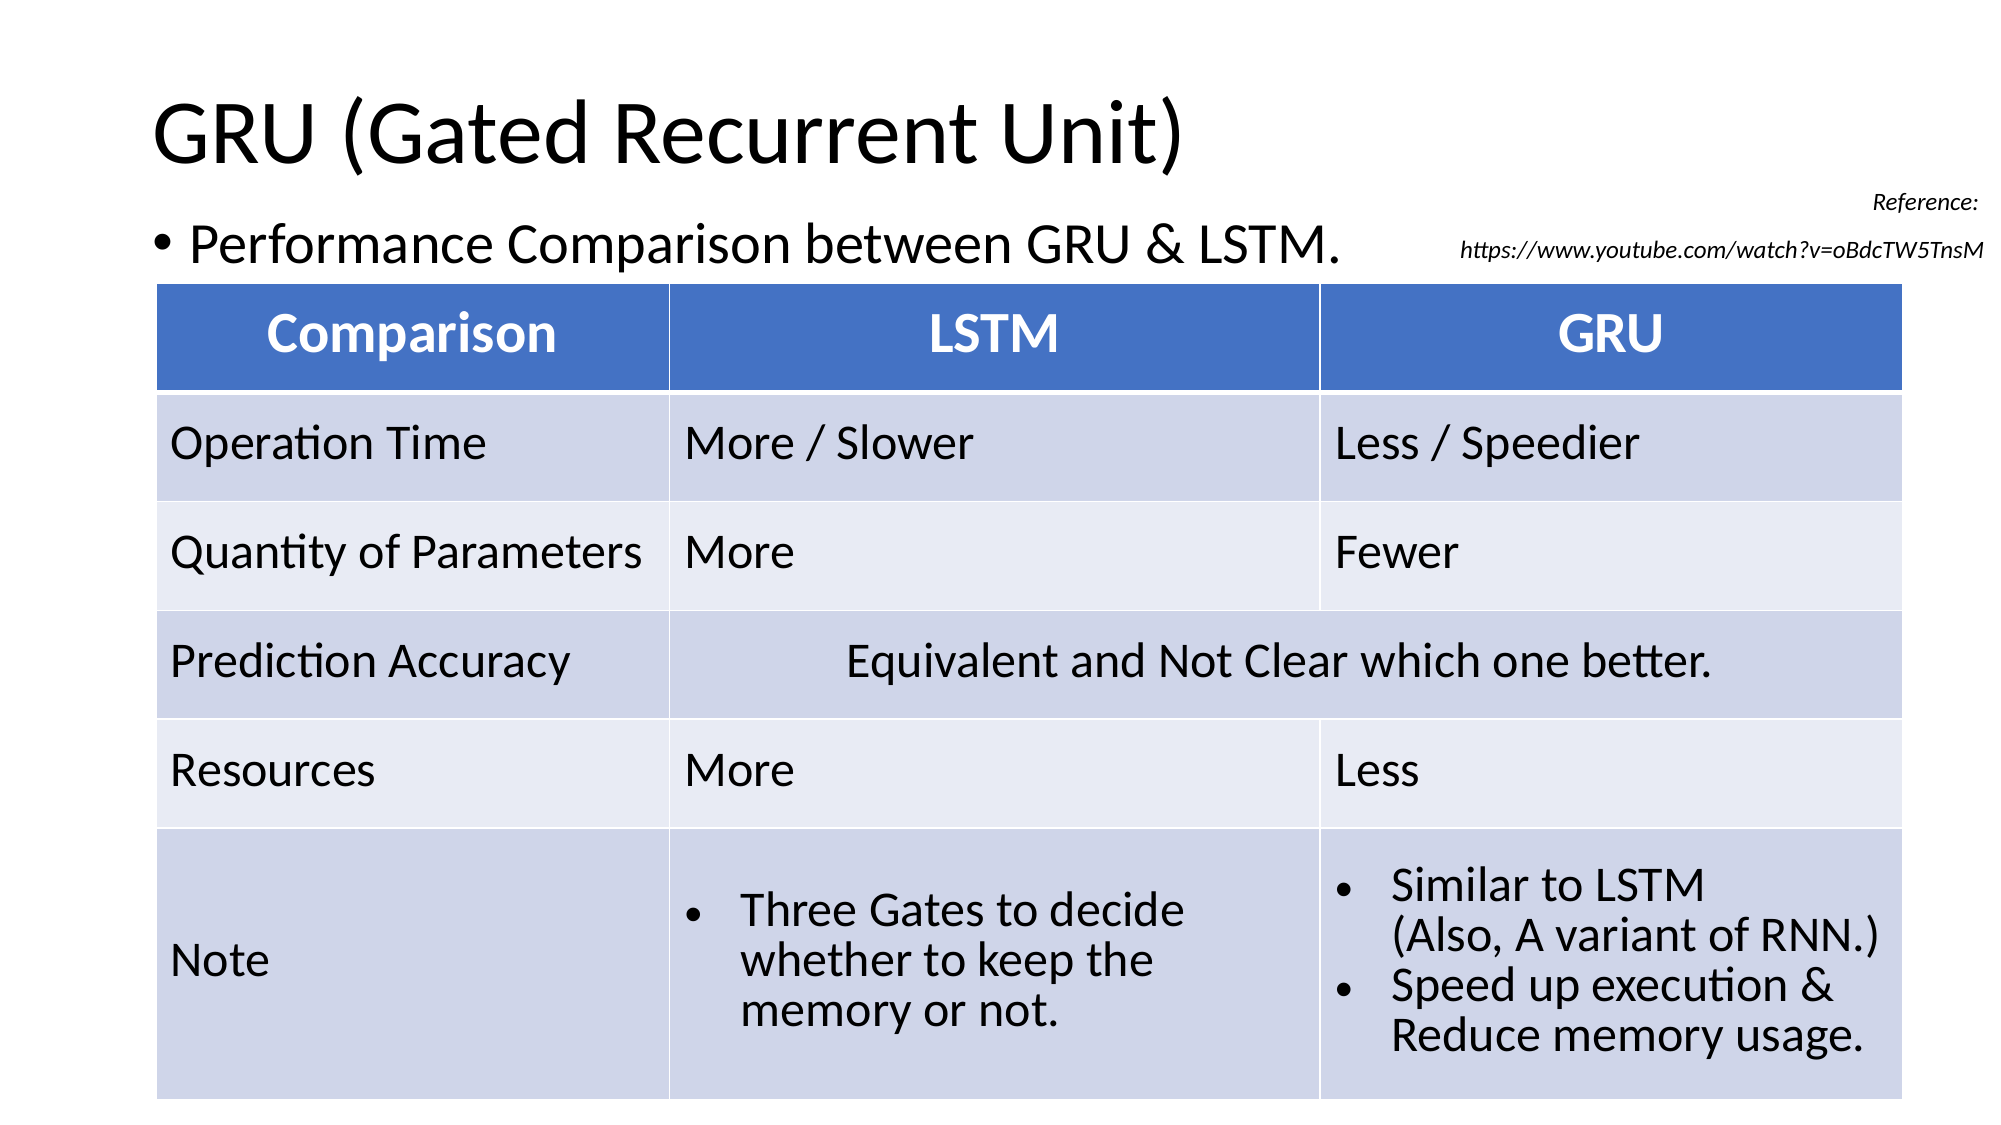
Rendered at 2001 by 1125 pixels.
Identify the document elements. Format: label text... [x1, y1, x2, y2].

text_box Reference: https://www.youtube.com/watch?v=oBdcTW5TnsM [1408, 181, 2000, 283]
table_header Comparison [157, 284, 669, 390]
table_cell More [670, 502, 1319, 610]
table_cell Fewer [1321, 502, 1902, 610]
table_cell Less [1321, 720, 1902, 827]
table_cell Quantity of Parameters [157, 502, 669, 610]
table_cell Prediction Accuracy [157, 611, 669, 718]
table_cell Less / Speedier [1321, 395, 1902, 501]
table_cell Resources [157, 720, 669, 827]
table_cell Similar to LSTM (Also, A variant of RNN.) Speed up execution & Reduce memory usage. [1321, 829, 1902, 1099]
table_cell Operation Time [157, 395, 669, 501]
table_cell Equivalent and Not Clear which one better. [670, 611, 1902, 718]
table_cell Three Gates to decide whether to keep the memory or not. [670, 829, 1319, 1099]
table_header LSTM [670, 284, 1319, 390]
table_cell More / Slower [670, 395, 1319, 501]
title GRU (Gated Recurrent Unit) [137, 25, 1863, 205]
table_cell More [670, 720, 1319, 827]
table_header GRU [1321, 284, 1902, 390]
list Performance Comparison between GRU & LSTM. [137, 205, 1408, 284]
table_cell Note [157, 829, 669, 1099]
